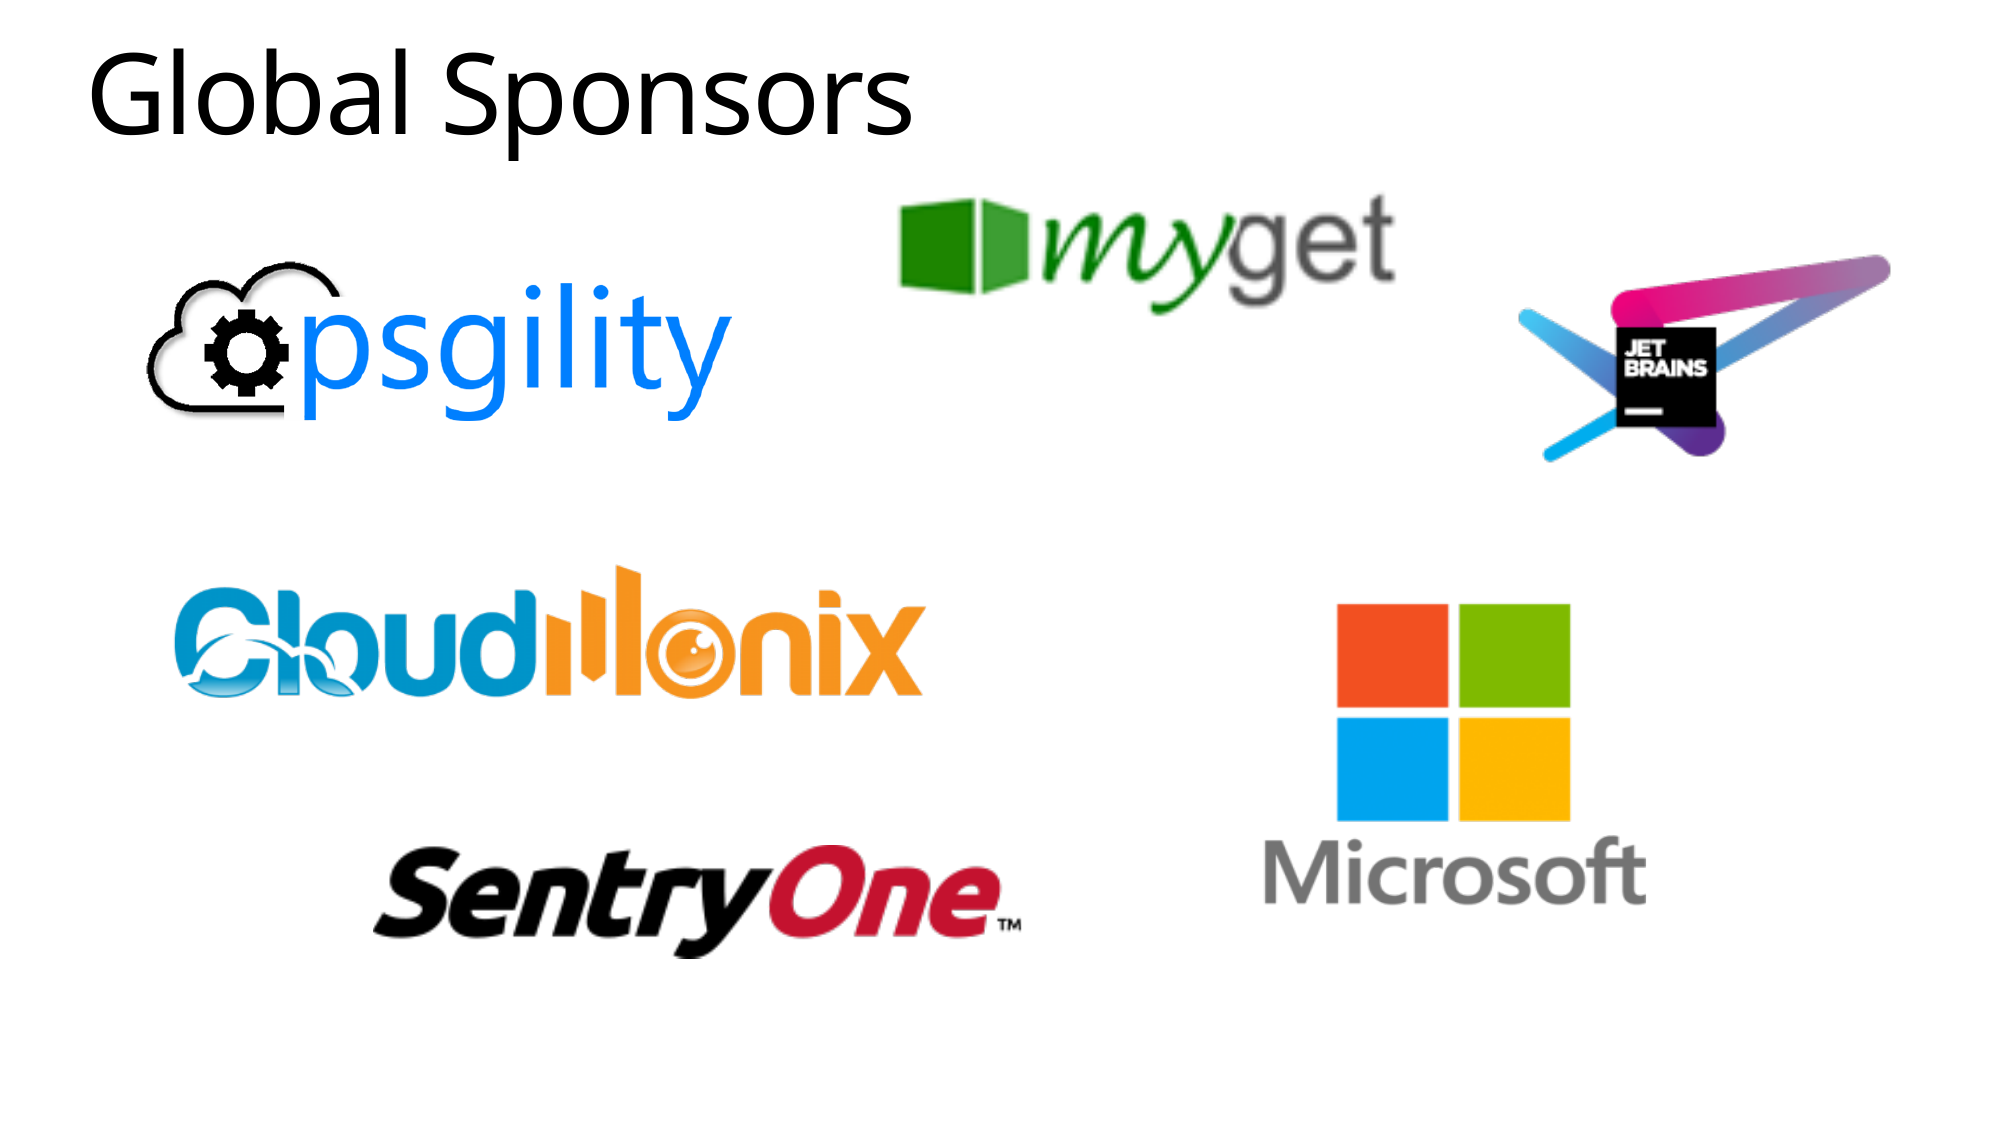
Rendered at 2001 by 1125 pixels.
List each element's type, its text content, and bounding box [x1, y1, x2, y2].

picture [142, 255, 734, 421]
title Global Sponsors [85, 37, 1915, 161]
picture [169, 555, 933, 712]
picture [1256, 560, 1654, 922]
picture [871, 167, 1421, 345]
picture [373, 845, 1025, 959]
picture [1460, 215, 1949, 496]
